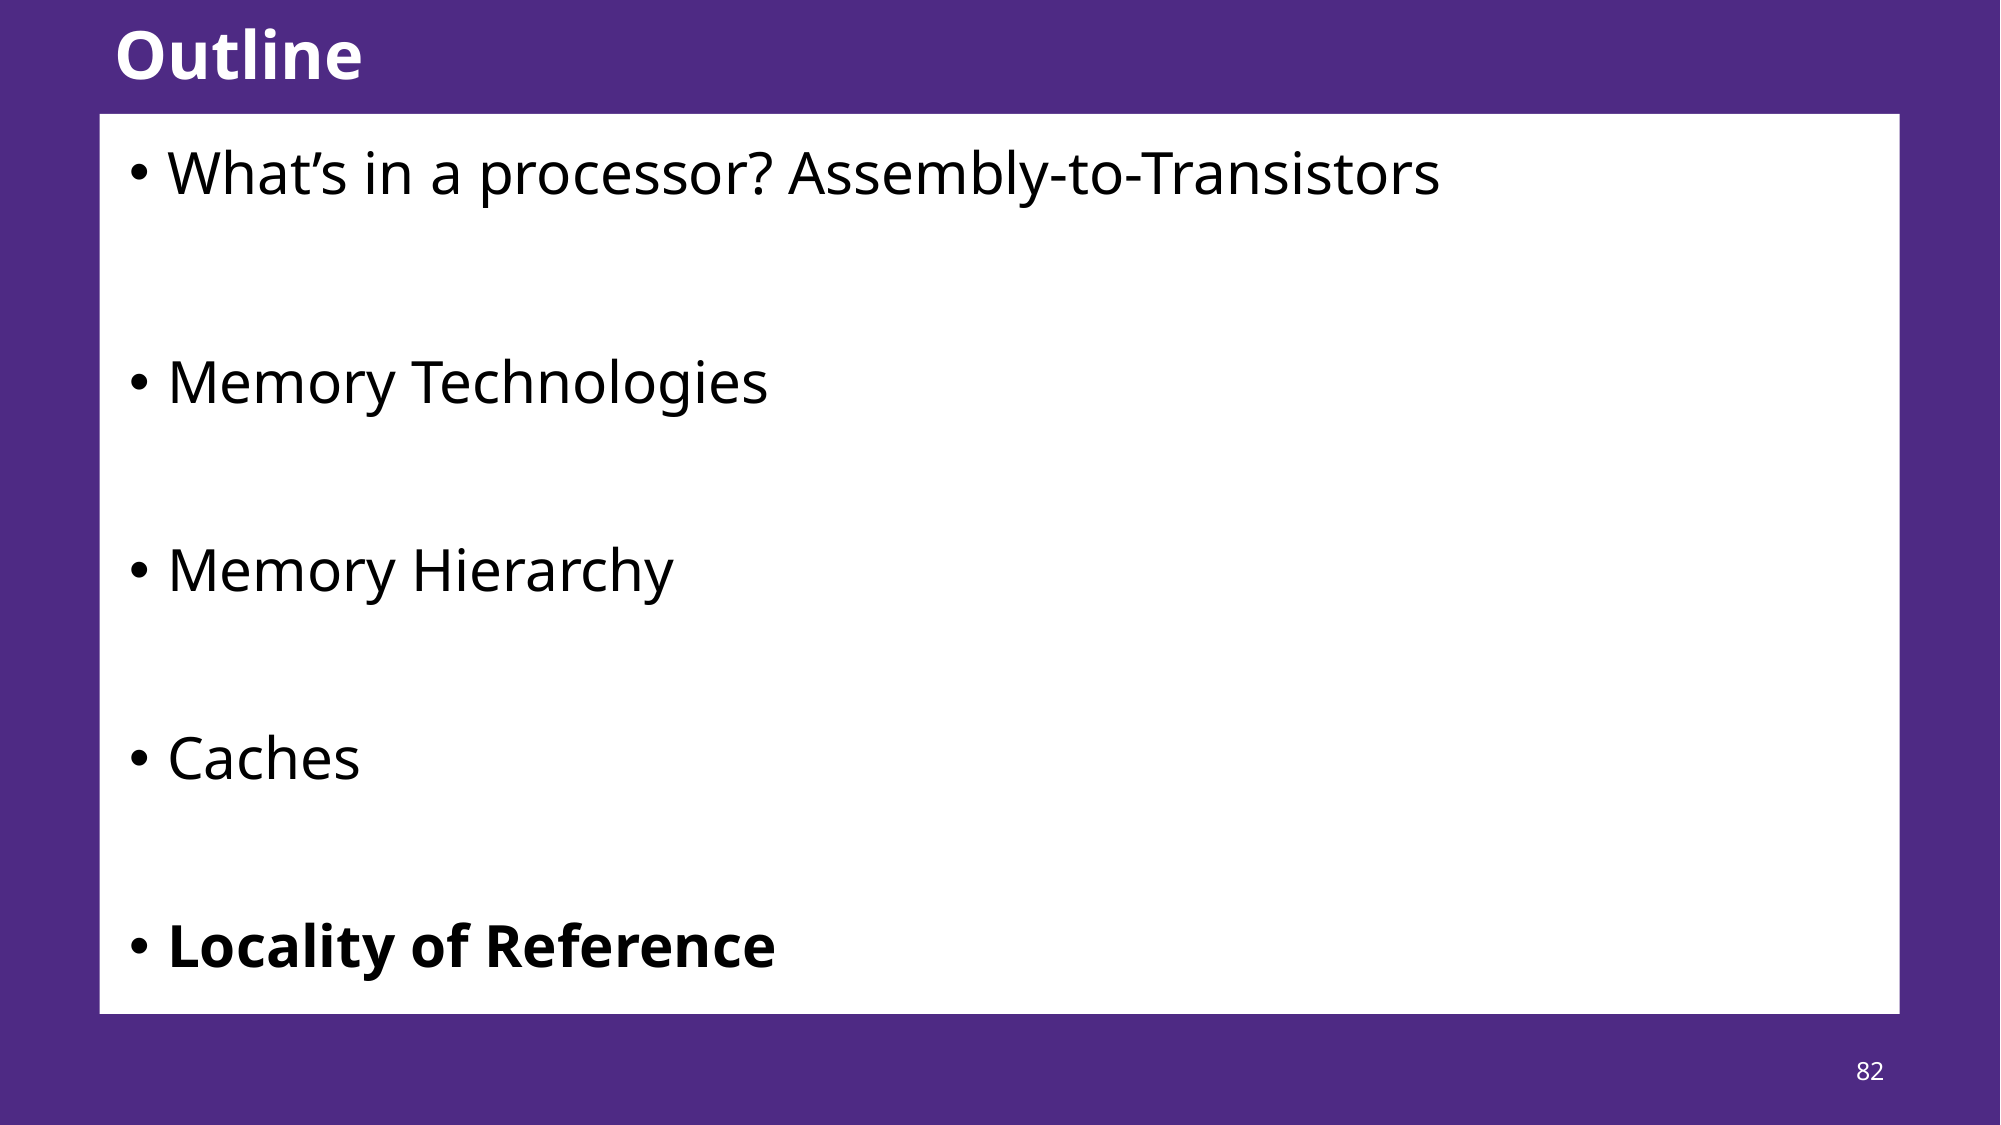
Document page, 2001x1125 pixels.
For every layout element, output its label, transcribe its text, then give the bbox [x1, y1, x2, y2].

title Outline [99, 1, 1900, 114]
slide_number 82 [1749, 1042, 1900, 1103]
list What’s in a processor? Assembly-to-Transistors Memory Technologies Memory Hierarchy Caches Locality of Reference [99, 114, 1900, 1014]
